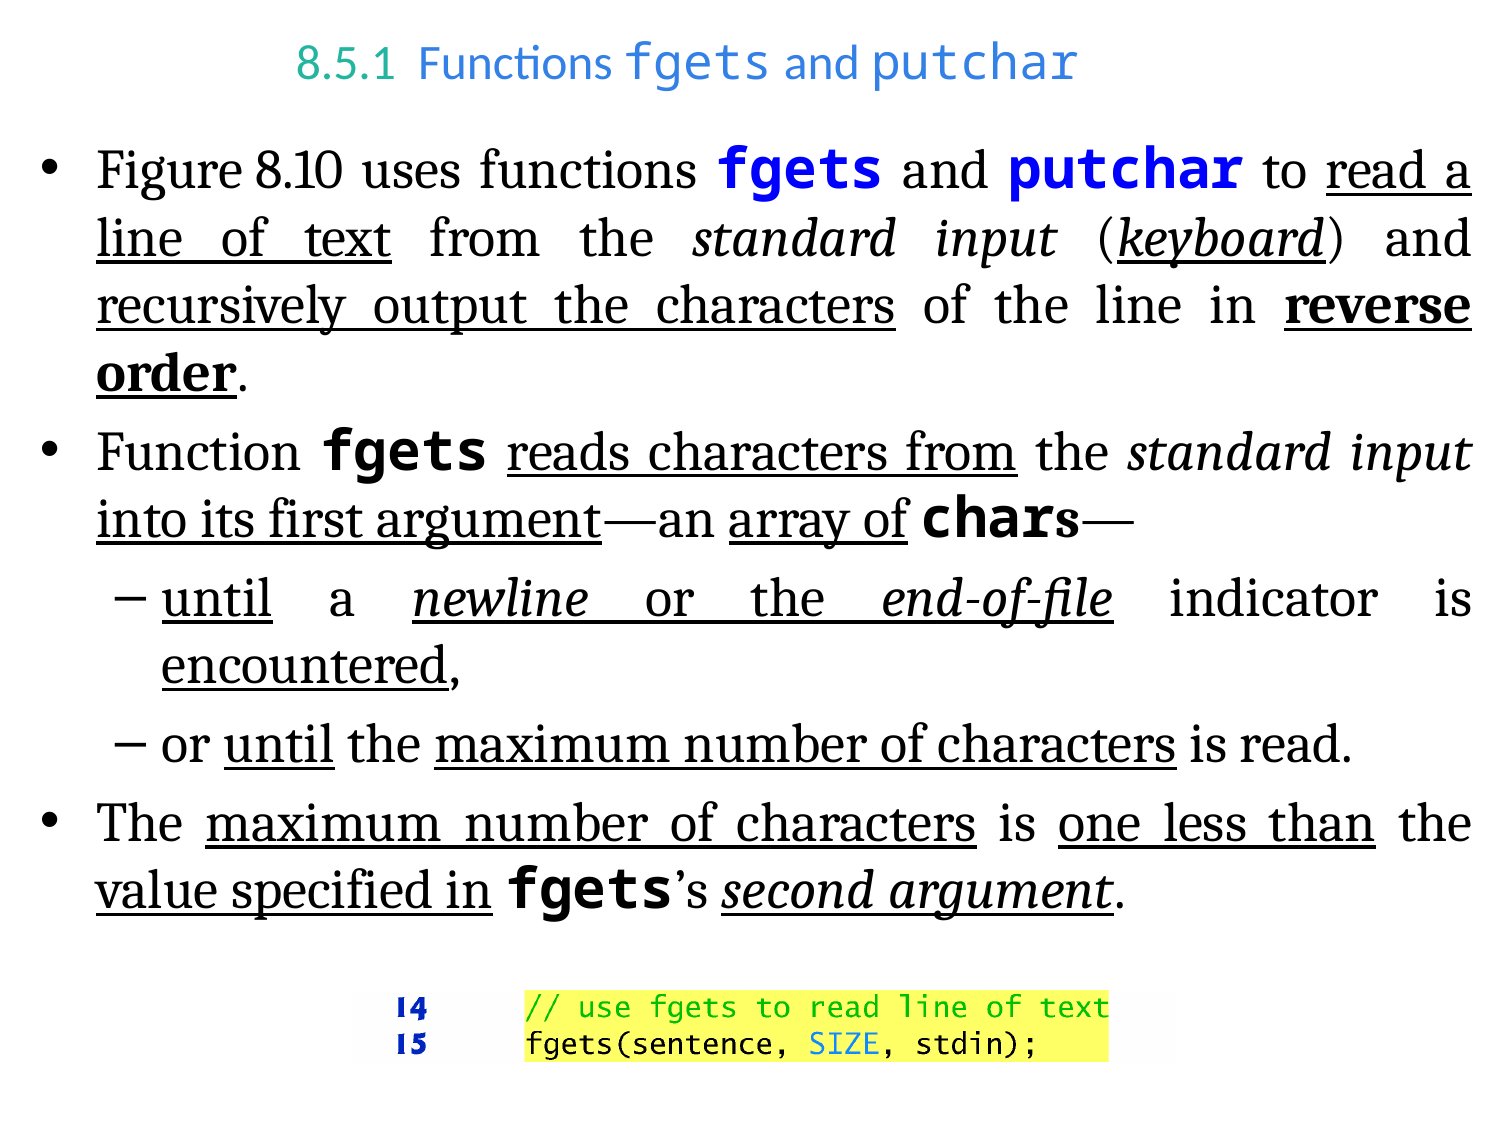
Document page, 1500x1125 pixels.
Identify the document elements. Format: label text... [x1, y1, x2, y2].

list Figure 8.10 uses functions fgets and putchar to read a line of text from the standard input (keyboard) and recursively output the characters of the line in reverse order. Function fgets reads characters from the standard input into its first argument—an array of chars— until a newline or the end-of-file indicator is encountered, or until the maximum number of characters is read. The maximum number of characters is one less than the value specified in fgets’s second argument. [24, 125, 1488, 938]
title 8.5.1 Functions fgets and putchar [12, 22, 1363, 98]
picture [349, 989, 1179, 1066]
